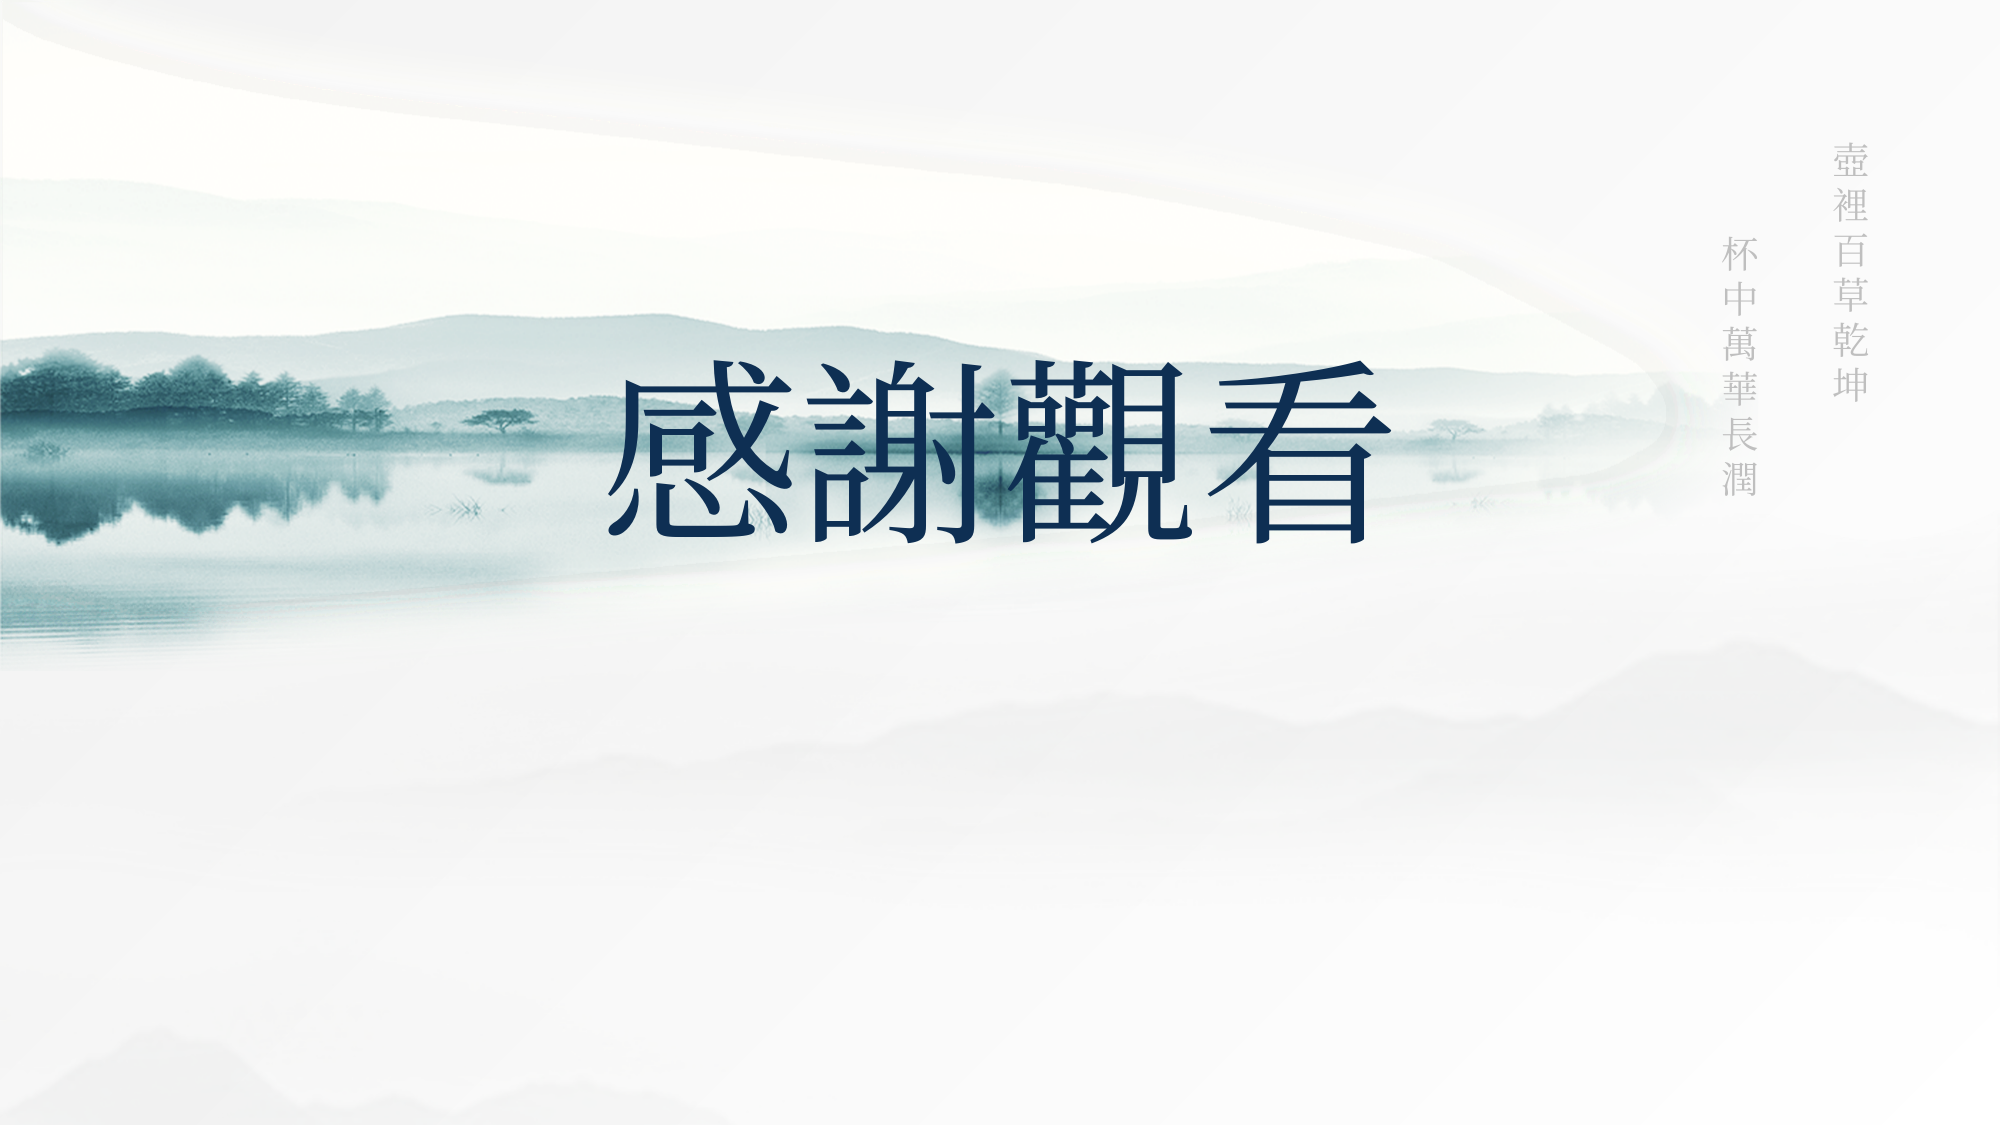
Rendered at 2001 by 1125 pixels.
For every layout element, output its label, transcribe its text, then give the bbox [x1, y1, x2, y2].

text_box 壺裡百草乾坤 [1817, 129, 1886, 415]
picture [0, 0, 2000, 1125]
text_box 杯中萬華長潤 [1768, 223, 1776, 447]
